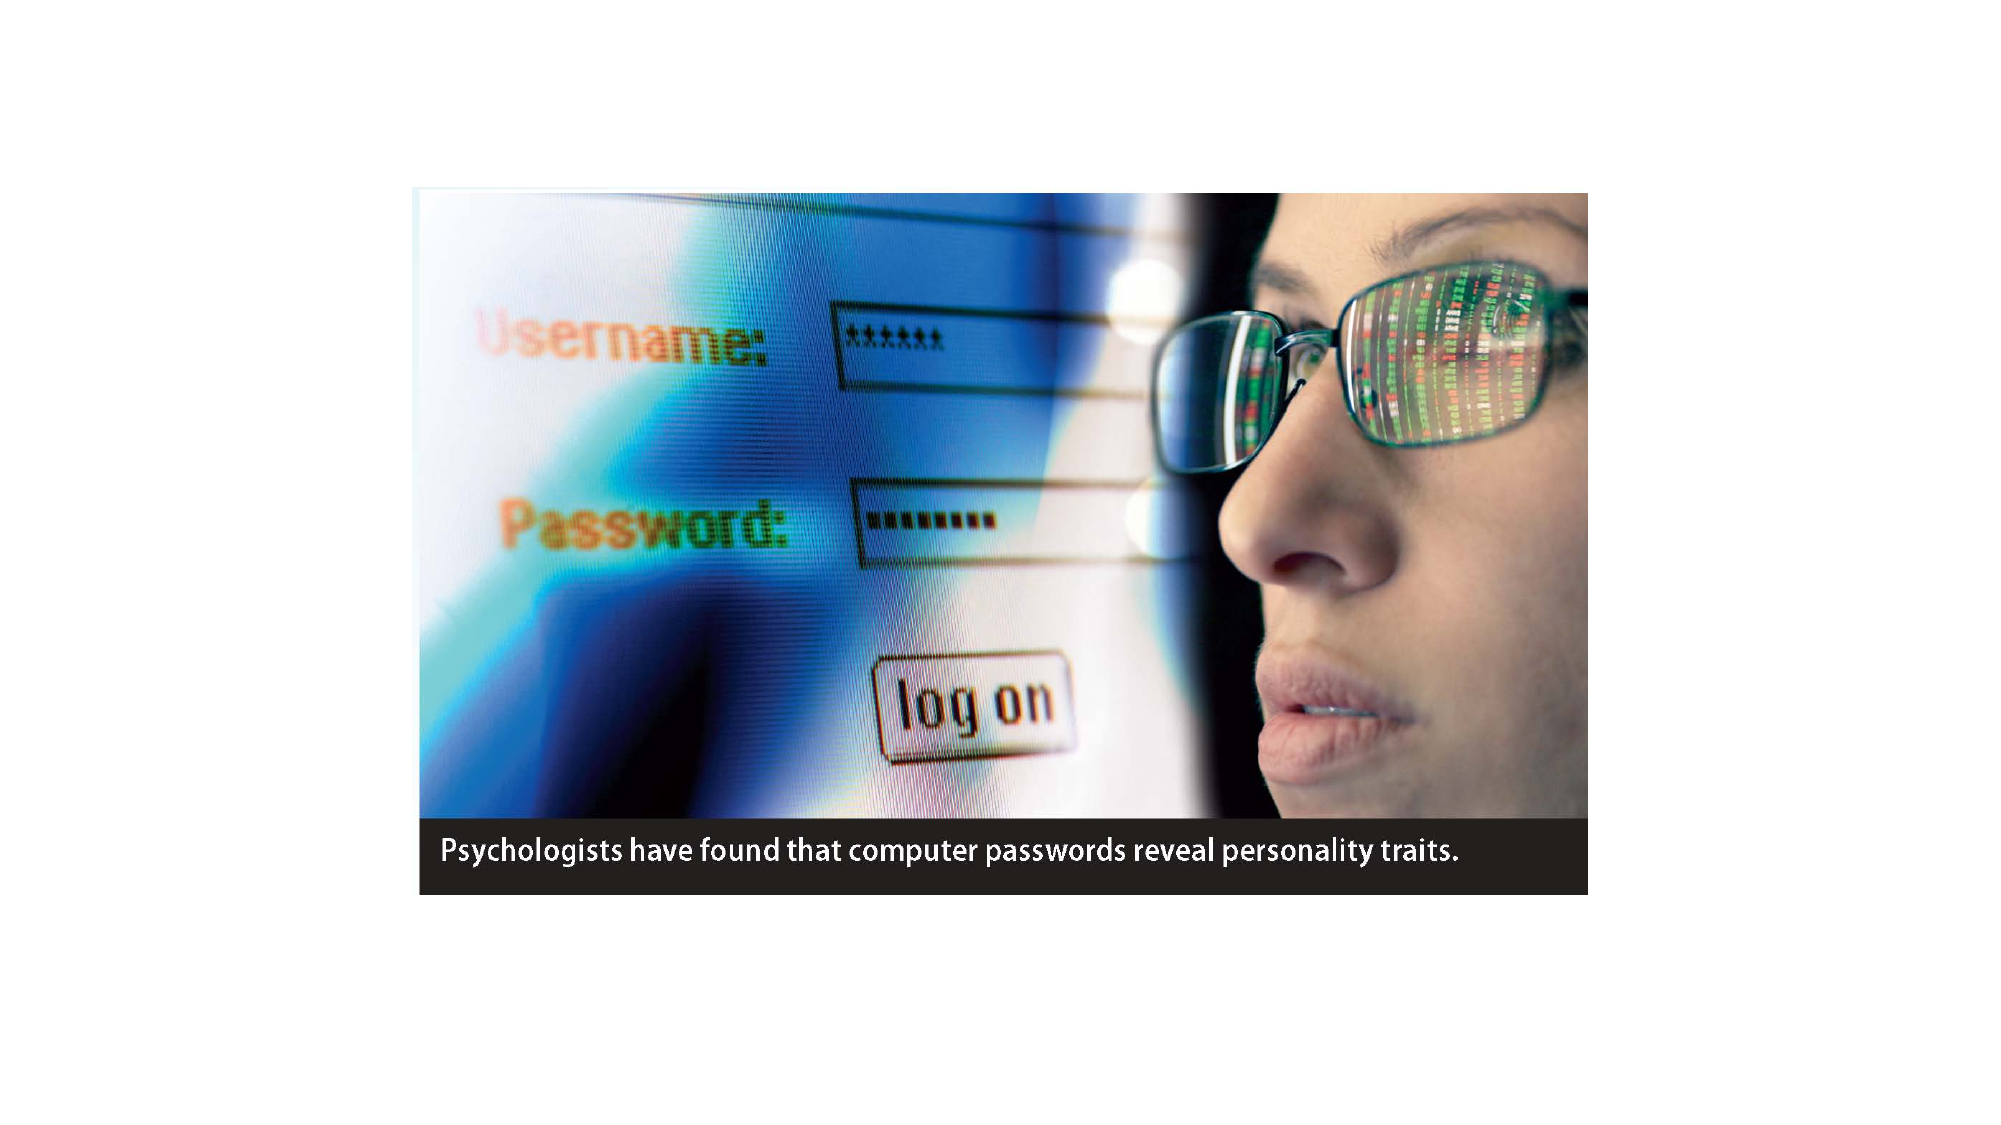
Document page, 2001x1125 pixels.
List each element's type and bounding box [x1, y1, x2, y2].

picture [412, 187, 1588, 895]
